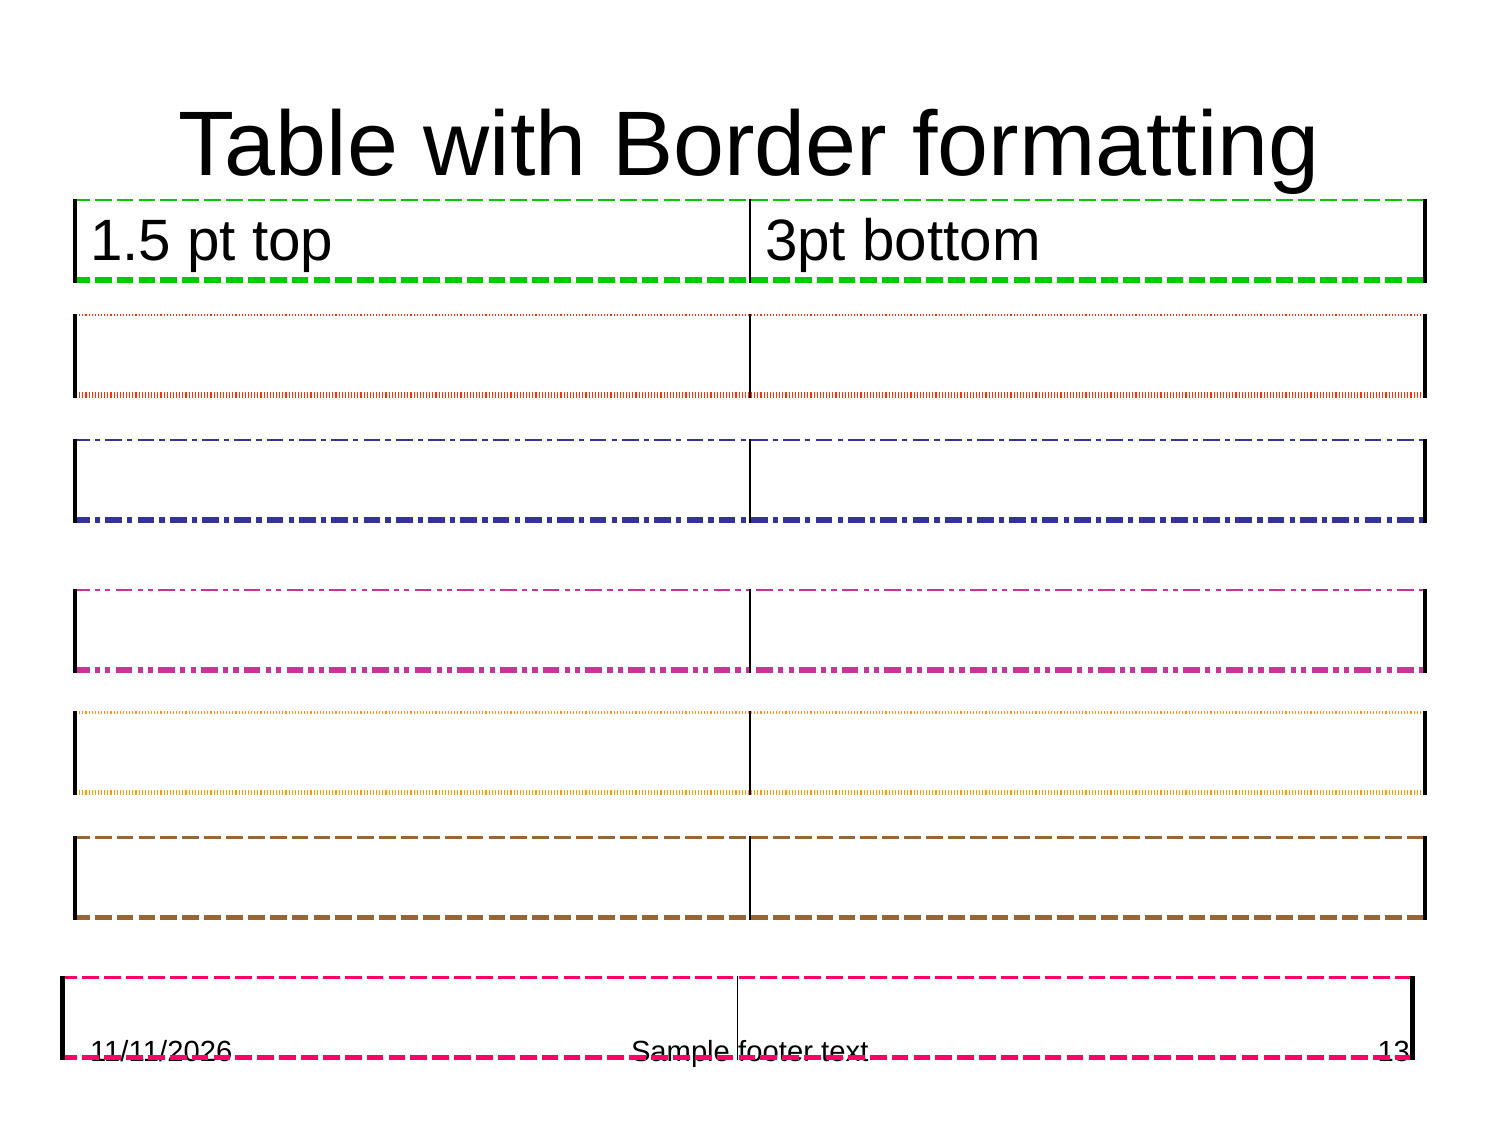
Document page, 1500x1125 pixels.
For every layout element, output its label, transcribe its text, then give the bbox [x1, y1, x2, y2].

table_header [77, 590, 749, 670]
table_header [751, 315, 1423, 395]
table_header [65, 978, 737, 1058]
table_header [77, 838, 749, 918]
table_header [751, 838, 1423, 918]
table_header 1.5 pt top [77, 200, 749, 280]
table_header [77, 440, 749, 520]
table_header [751, 713, 1423, 793]
slide_number 13 [1074, 1024, 1426, 1103]
title Table with Border formatting [74, 44, 1426, 200]
table_header [77, 713, 749, 793]
table_header [77, 315, 749, 395]
footer Sample footer text [512, 1058, 988, 1103]
table_header [738, 978, 1410, 1058]
table_header [751, 590, 1423, 670]
table_header [751, 440, 1423, 520]
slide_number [74, 1058, 426, 1103]
table_header 3pt bottom [751, 200, 1423, 280]
